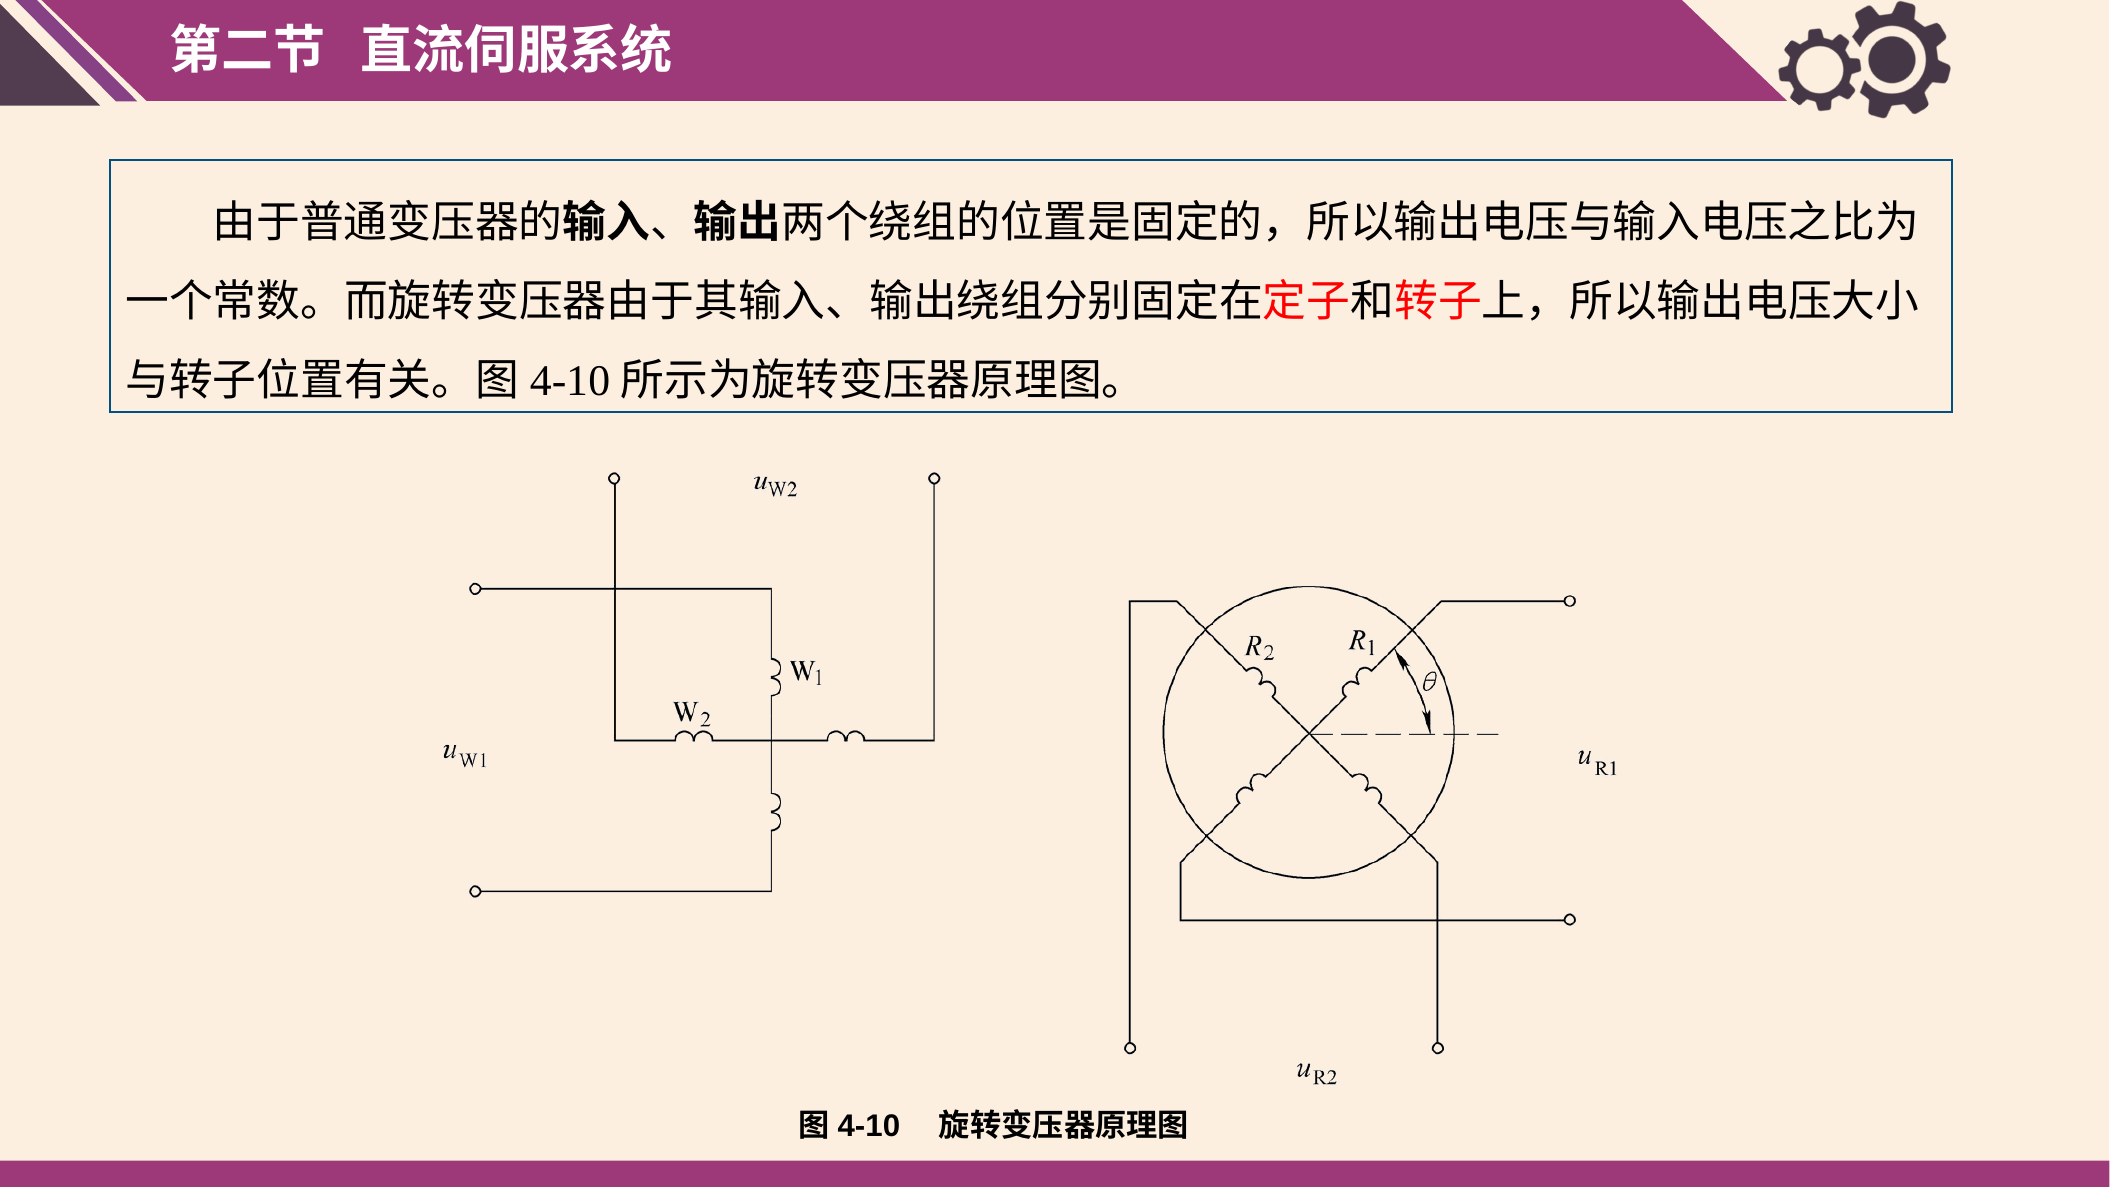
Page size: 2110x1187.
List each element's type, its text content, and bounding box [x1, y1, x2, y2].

text_box 第二节 直流伺服系统 [153, 8, 1460, 87]
picture [1793, 0, 1942, 139]
text_box [0, 1160, 2110, 1187]
picture [434, 458, 1628, 1090]
text_box [40, 0, 1790, 103]
text_box 图4-10 旋转变压器原理图 [783, 1090, 1385, 1151]
text_box 由于普通变压器的输入、输出两个绕组的位置是固定的，所以输出电压与输入电压之比为一个常数。而旋转变压器由于其输入、输出绕组分别固定在定子和转子上，所以输出电压大小与转子位置有关。图4-10所示为旋转变压器原理图。 [109, 159, 1953, 413]
text_box [13, 0, 140, 103]
text_box [0, 2, 103, 107]
